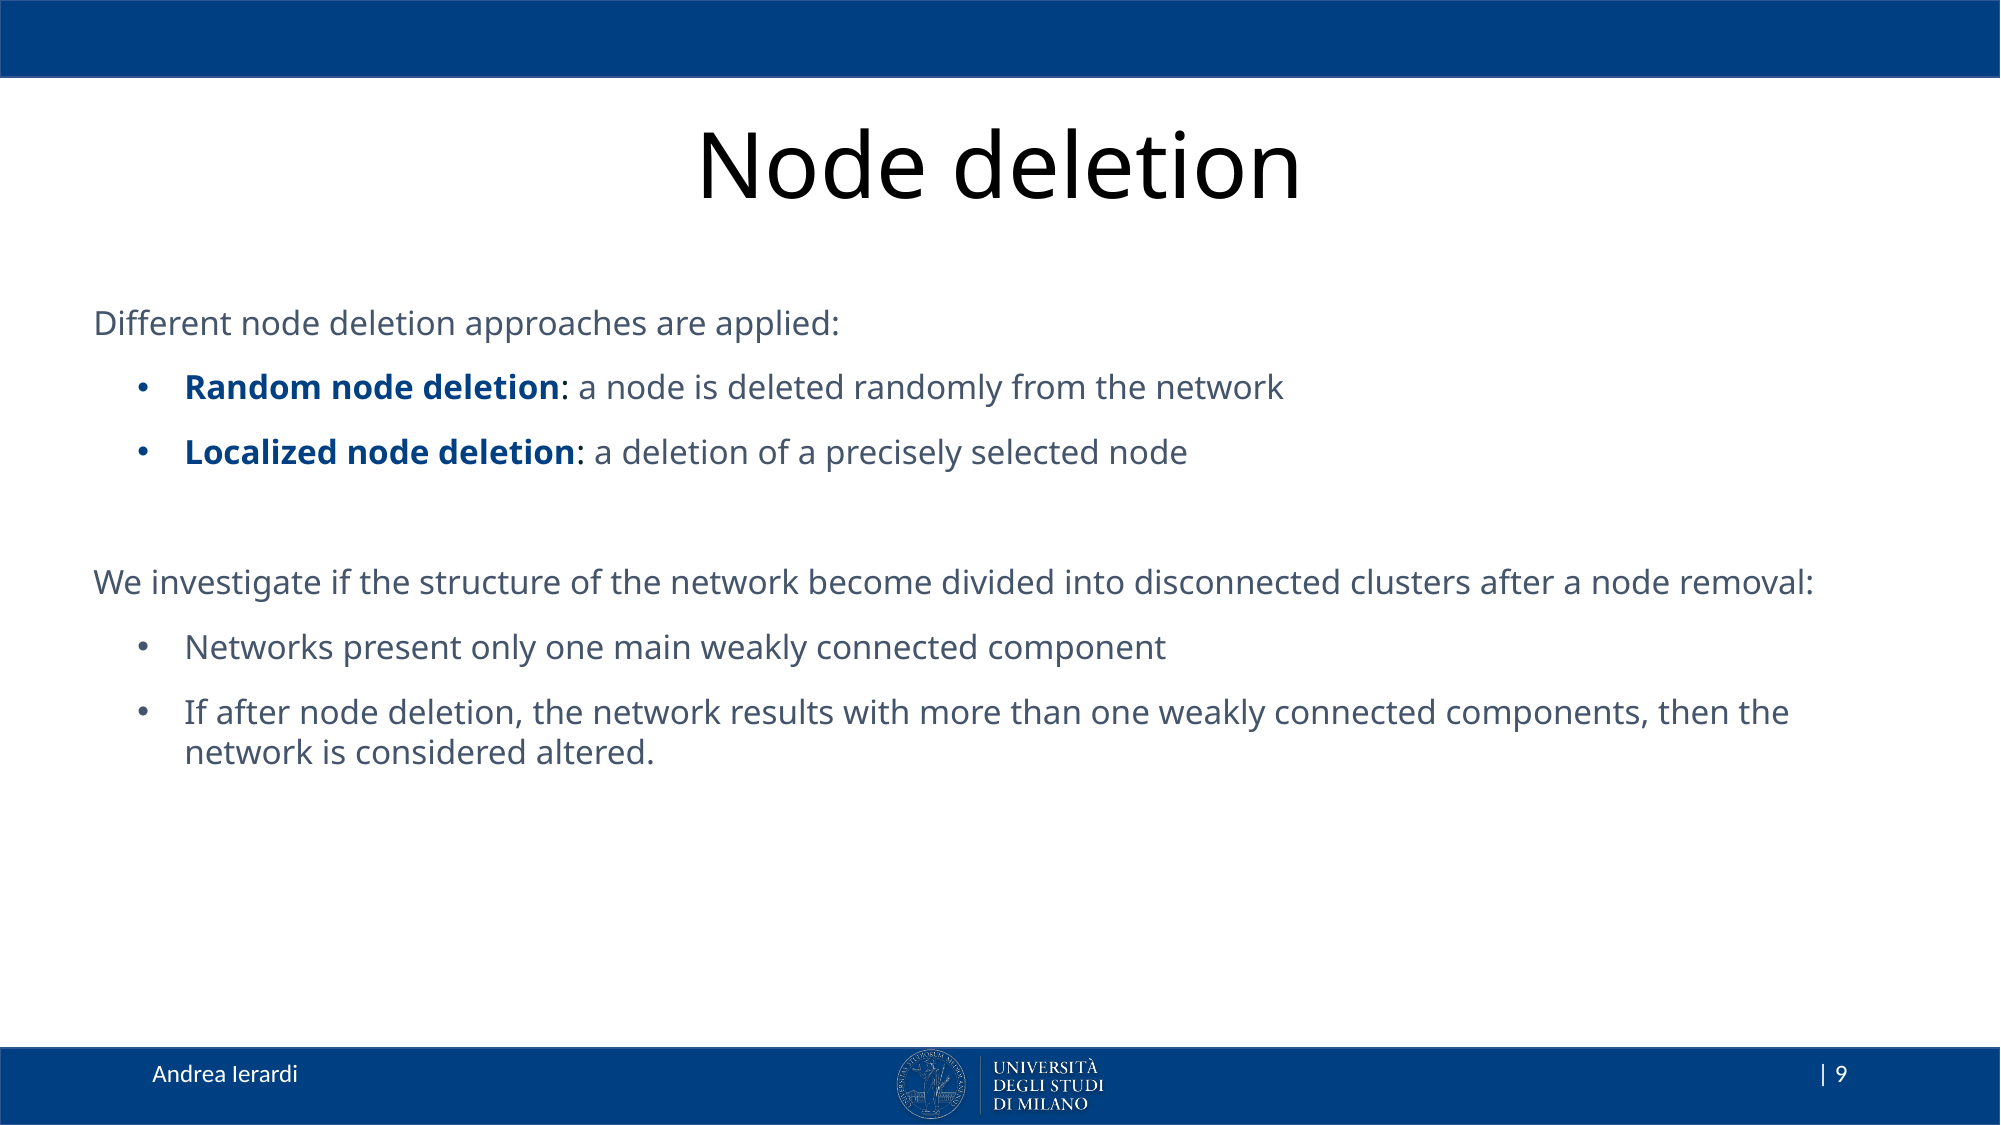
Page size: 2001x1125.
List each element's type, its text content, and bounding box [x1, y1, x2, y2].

text_box [0, 1047, 892, 1125]
text_box [0, 0, 2000, 78]
title Node deletion [137, 78, 1863, 278]
slide_number Andrea Ierardi [137, 1042, 588, 1103]
picture [892, 1047, 1108, 1125]
text_box [1108, 1047, 2000, 1125]
slide_number | 9 [1412, 1042, 1863, 1103]
